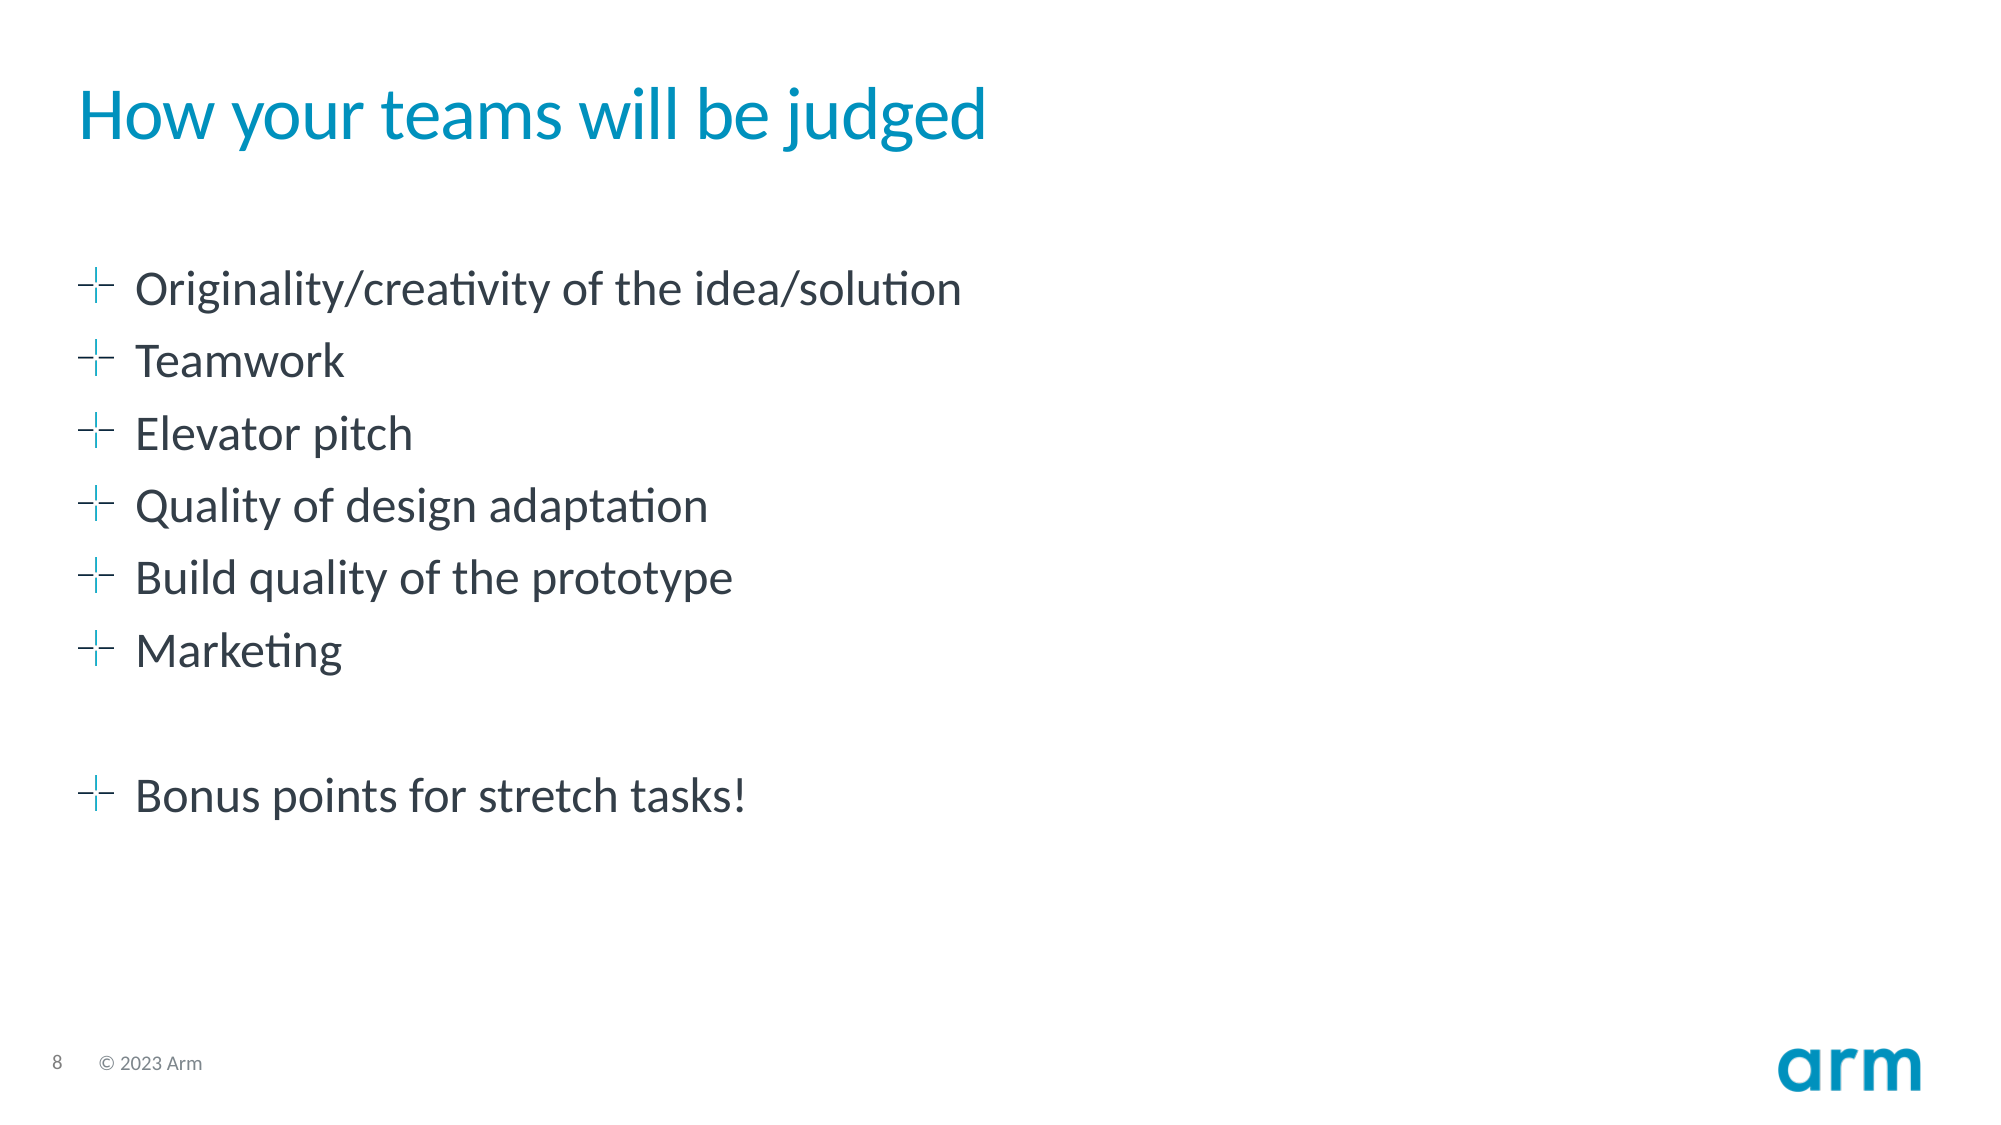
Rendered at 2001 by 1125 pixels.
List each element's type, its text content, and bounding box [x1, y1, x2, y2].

picture [78, 267, 114, 303]
picture [78, 412, 114, 448]
picture [78, 485, 114, 521]
picture [78, 630, 114, 666]
title How your teams will be judged [78, 78, 1922, 163]
picture [78, 557, 114, 593]
picture [78, 775, 114, 811]
picture [78, 339, 114, 376]
list Originality/creativity of the idea/solution Teamwork Elevator pitch Quality of design adaptation Build quality of the prototype Marketing Bonus points for stretch tasks! [78, 254, 1922, 1002]
picture [1777, 1047, 1922, 1093]
